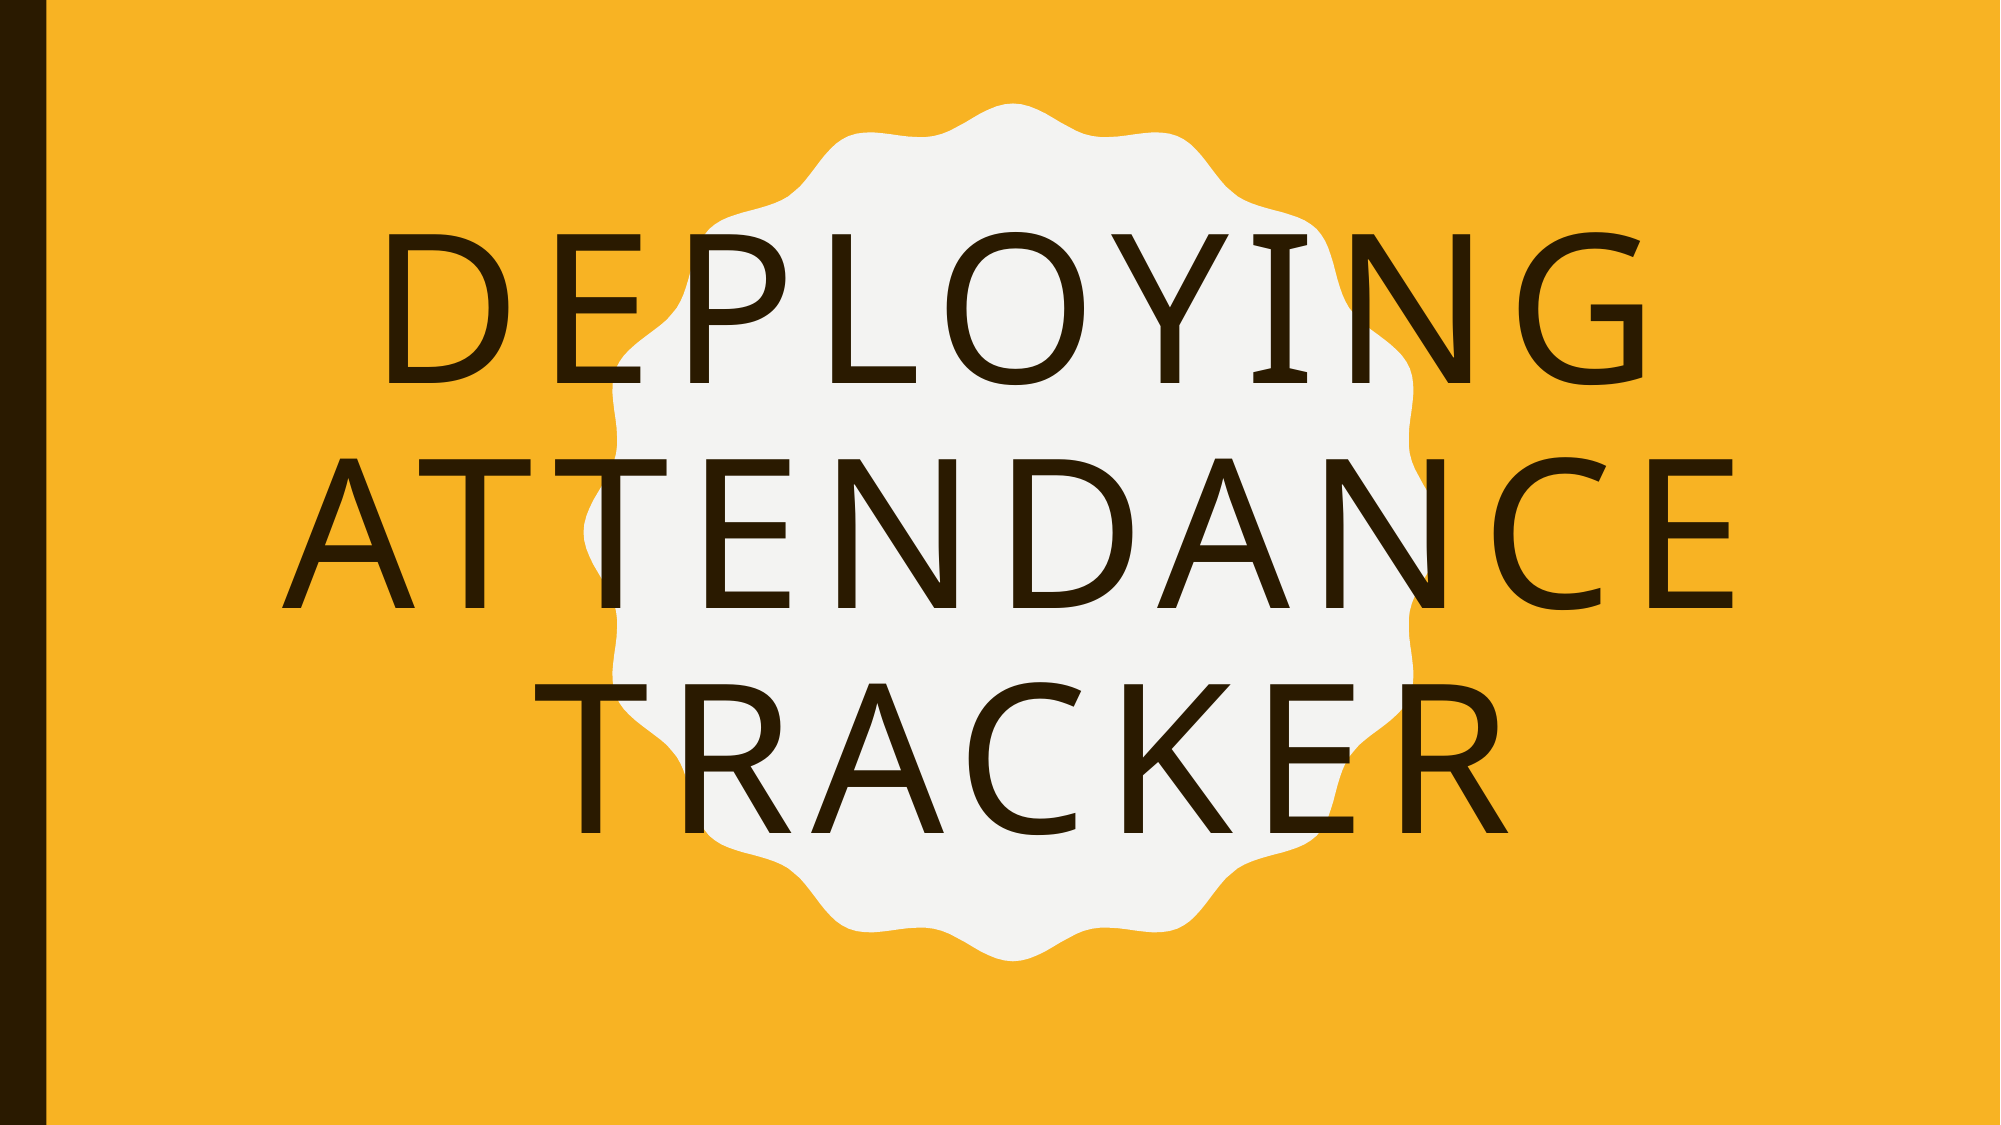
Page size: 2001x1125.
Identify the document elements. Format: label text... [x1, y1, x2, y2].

title Deploying Attendance Tracker [176, 180, 1870, 902]
